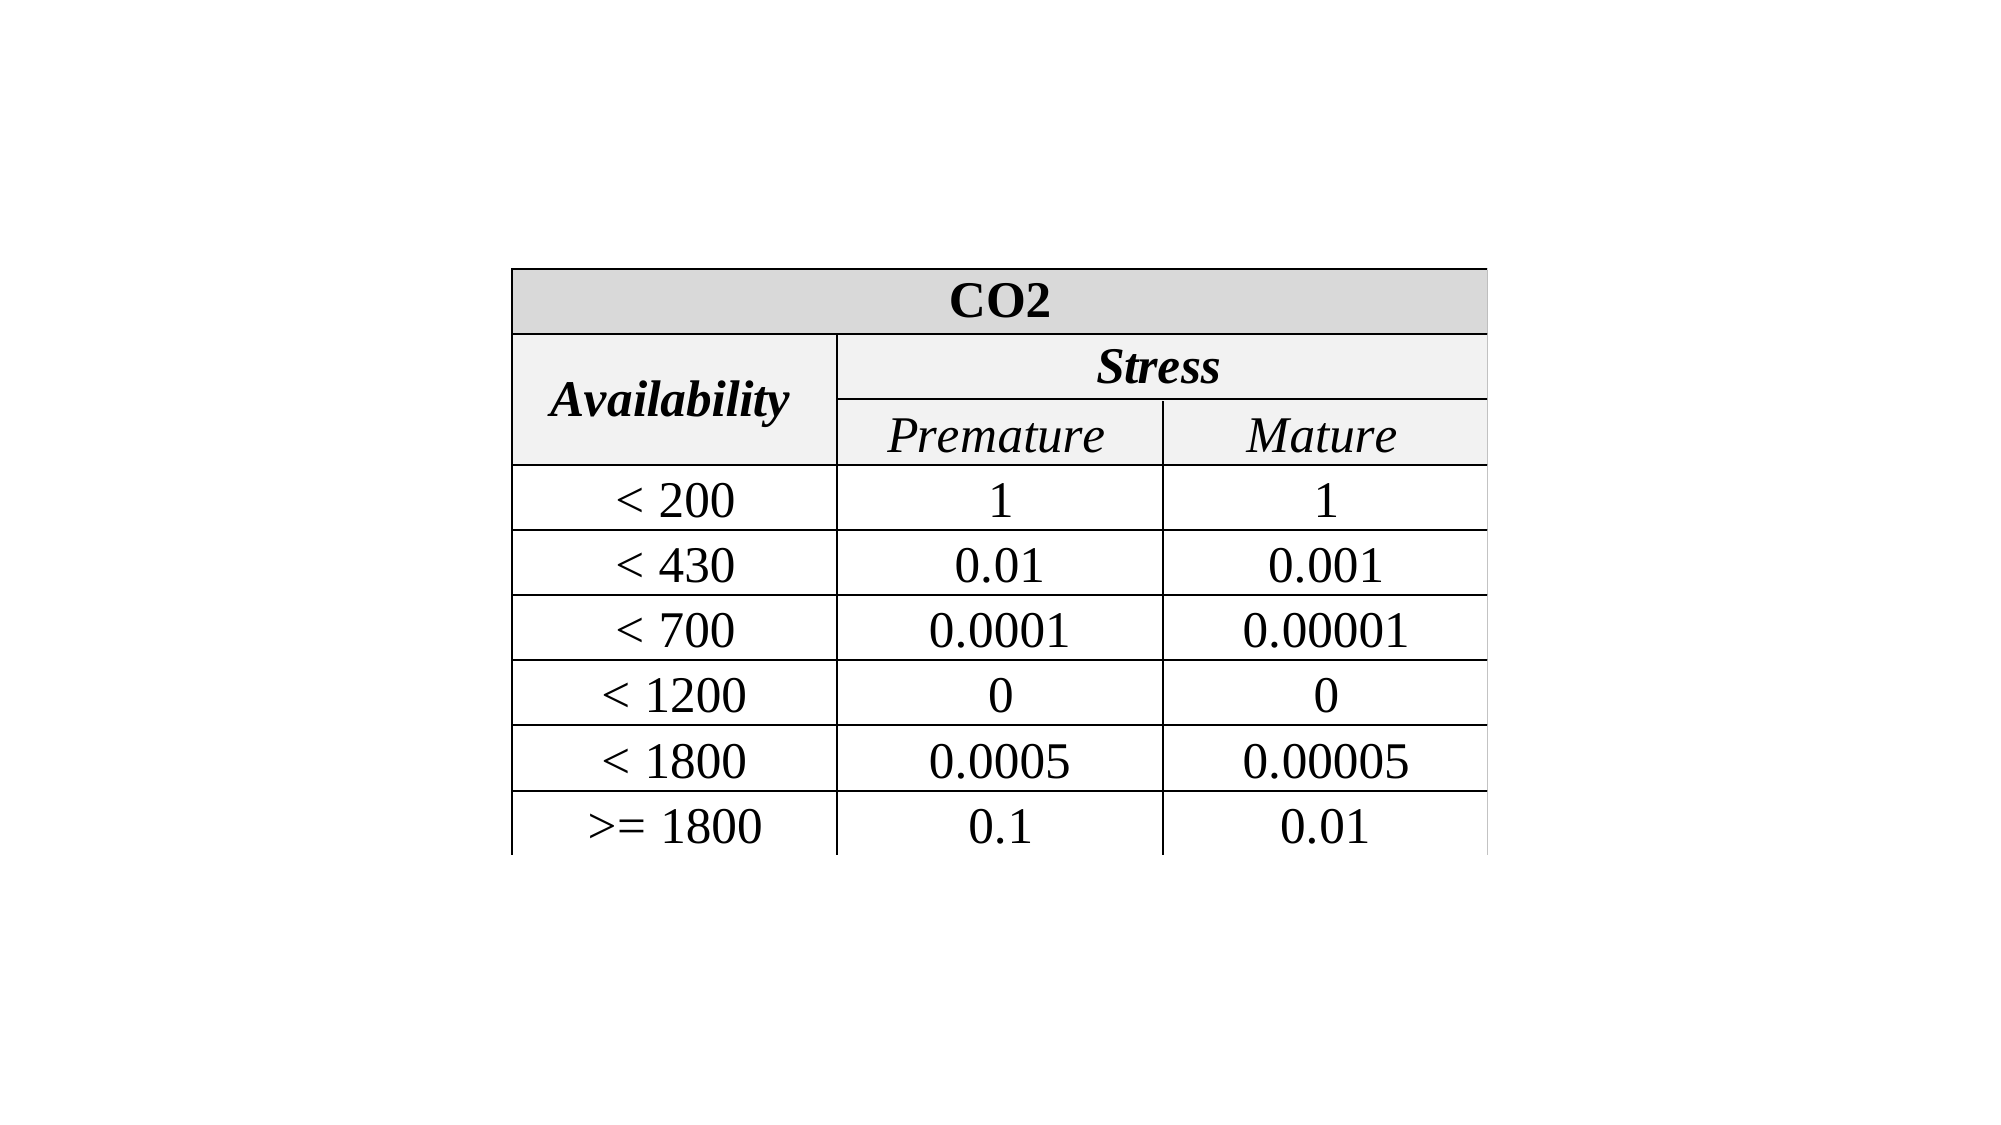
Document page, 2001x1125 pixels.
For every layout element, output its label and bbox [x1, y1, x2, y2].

picture [510, 268, 1490, 857]
